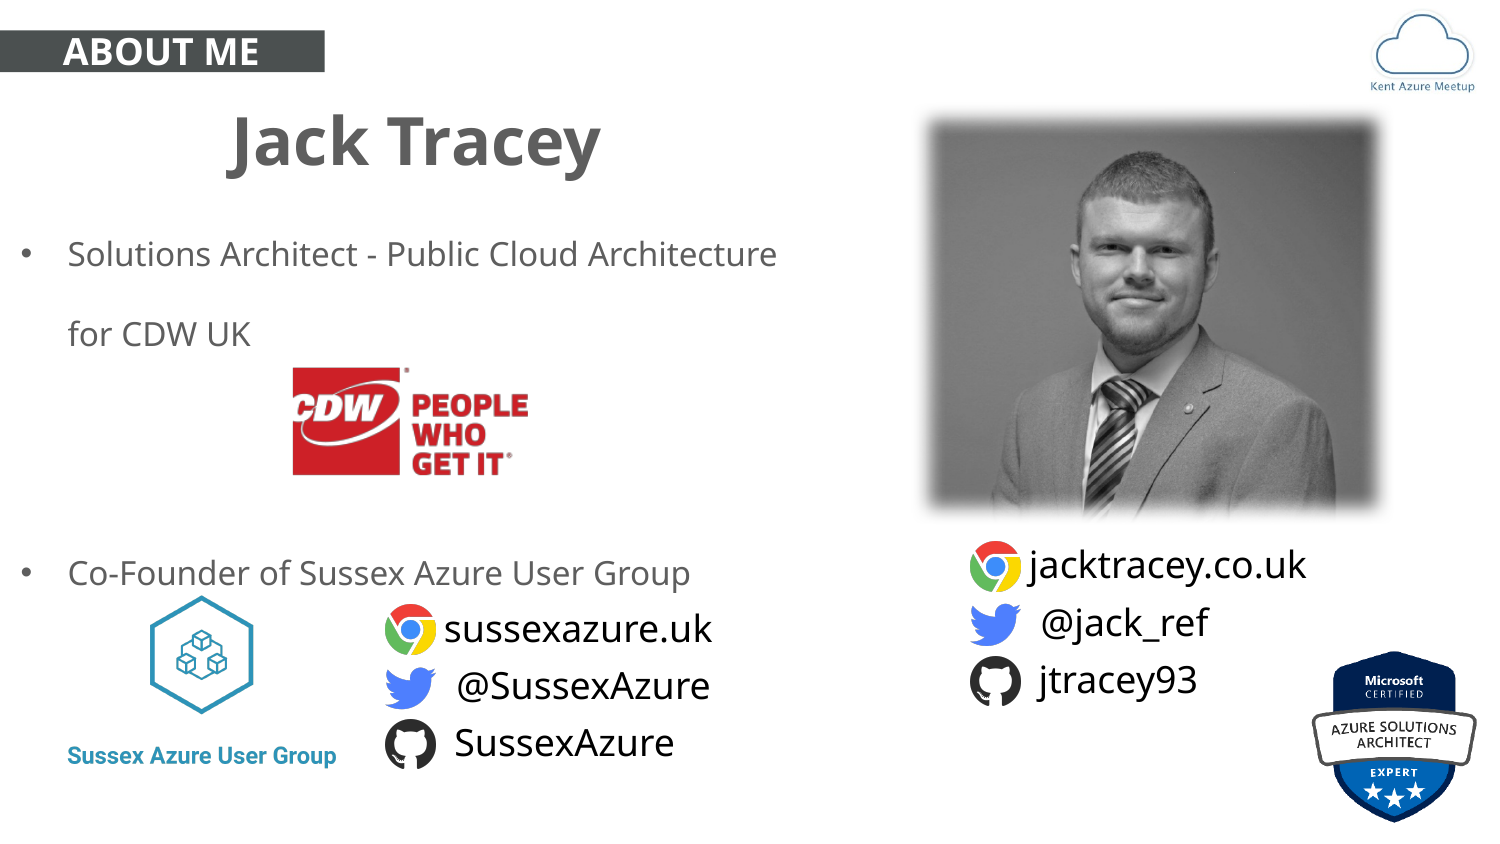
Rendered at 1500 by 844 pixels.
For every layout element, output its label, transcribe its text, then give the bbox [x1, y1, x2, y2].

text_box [970, 541, 1379, 708]
picture [279, 344, 541, 499]
picture [1368, 7, 1477, 95]
text_box [0, 30, 63, 73]
text_box Jack Tracey [224, 91, 689, 186]
picture [1307, 649, 1482, 824]
text_box ABOUT ME [63, 28, 715, 91]
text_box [384, 604, 794, 771]
picture [910, 102, 1395, 525]
picture [57, 590, 342, 771]
text_box Solutions Architect - Public Cloud Architecture for CDW UK Co-Founder of Sussex Azure User Group [13, 185, 900, 600]
